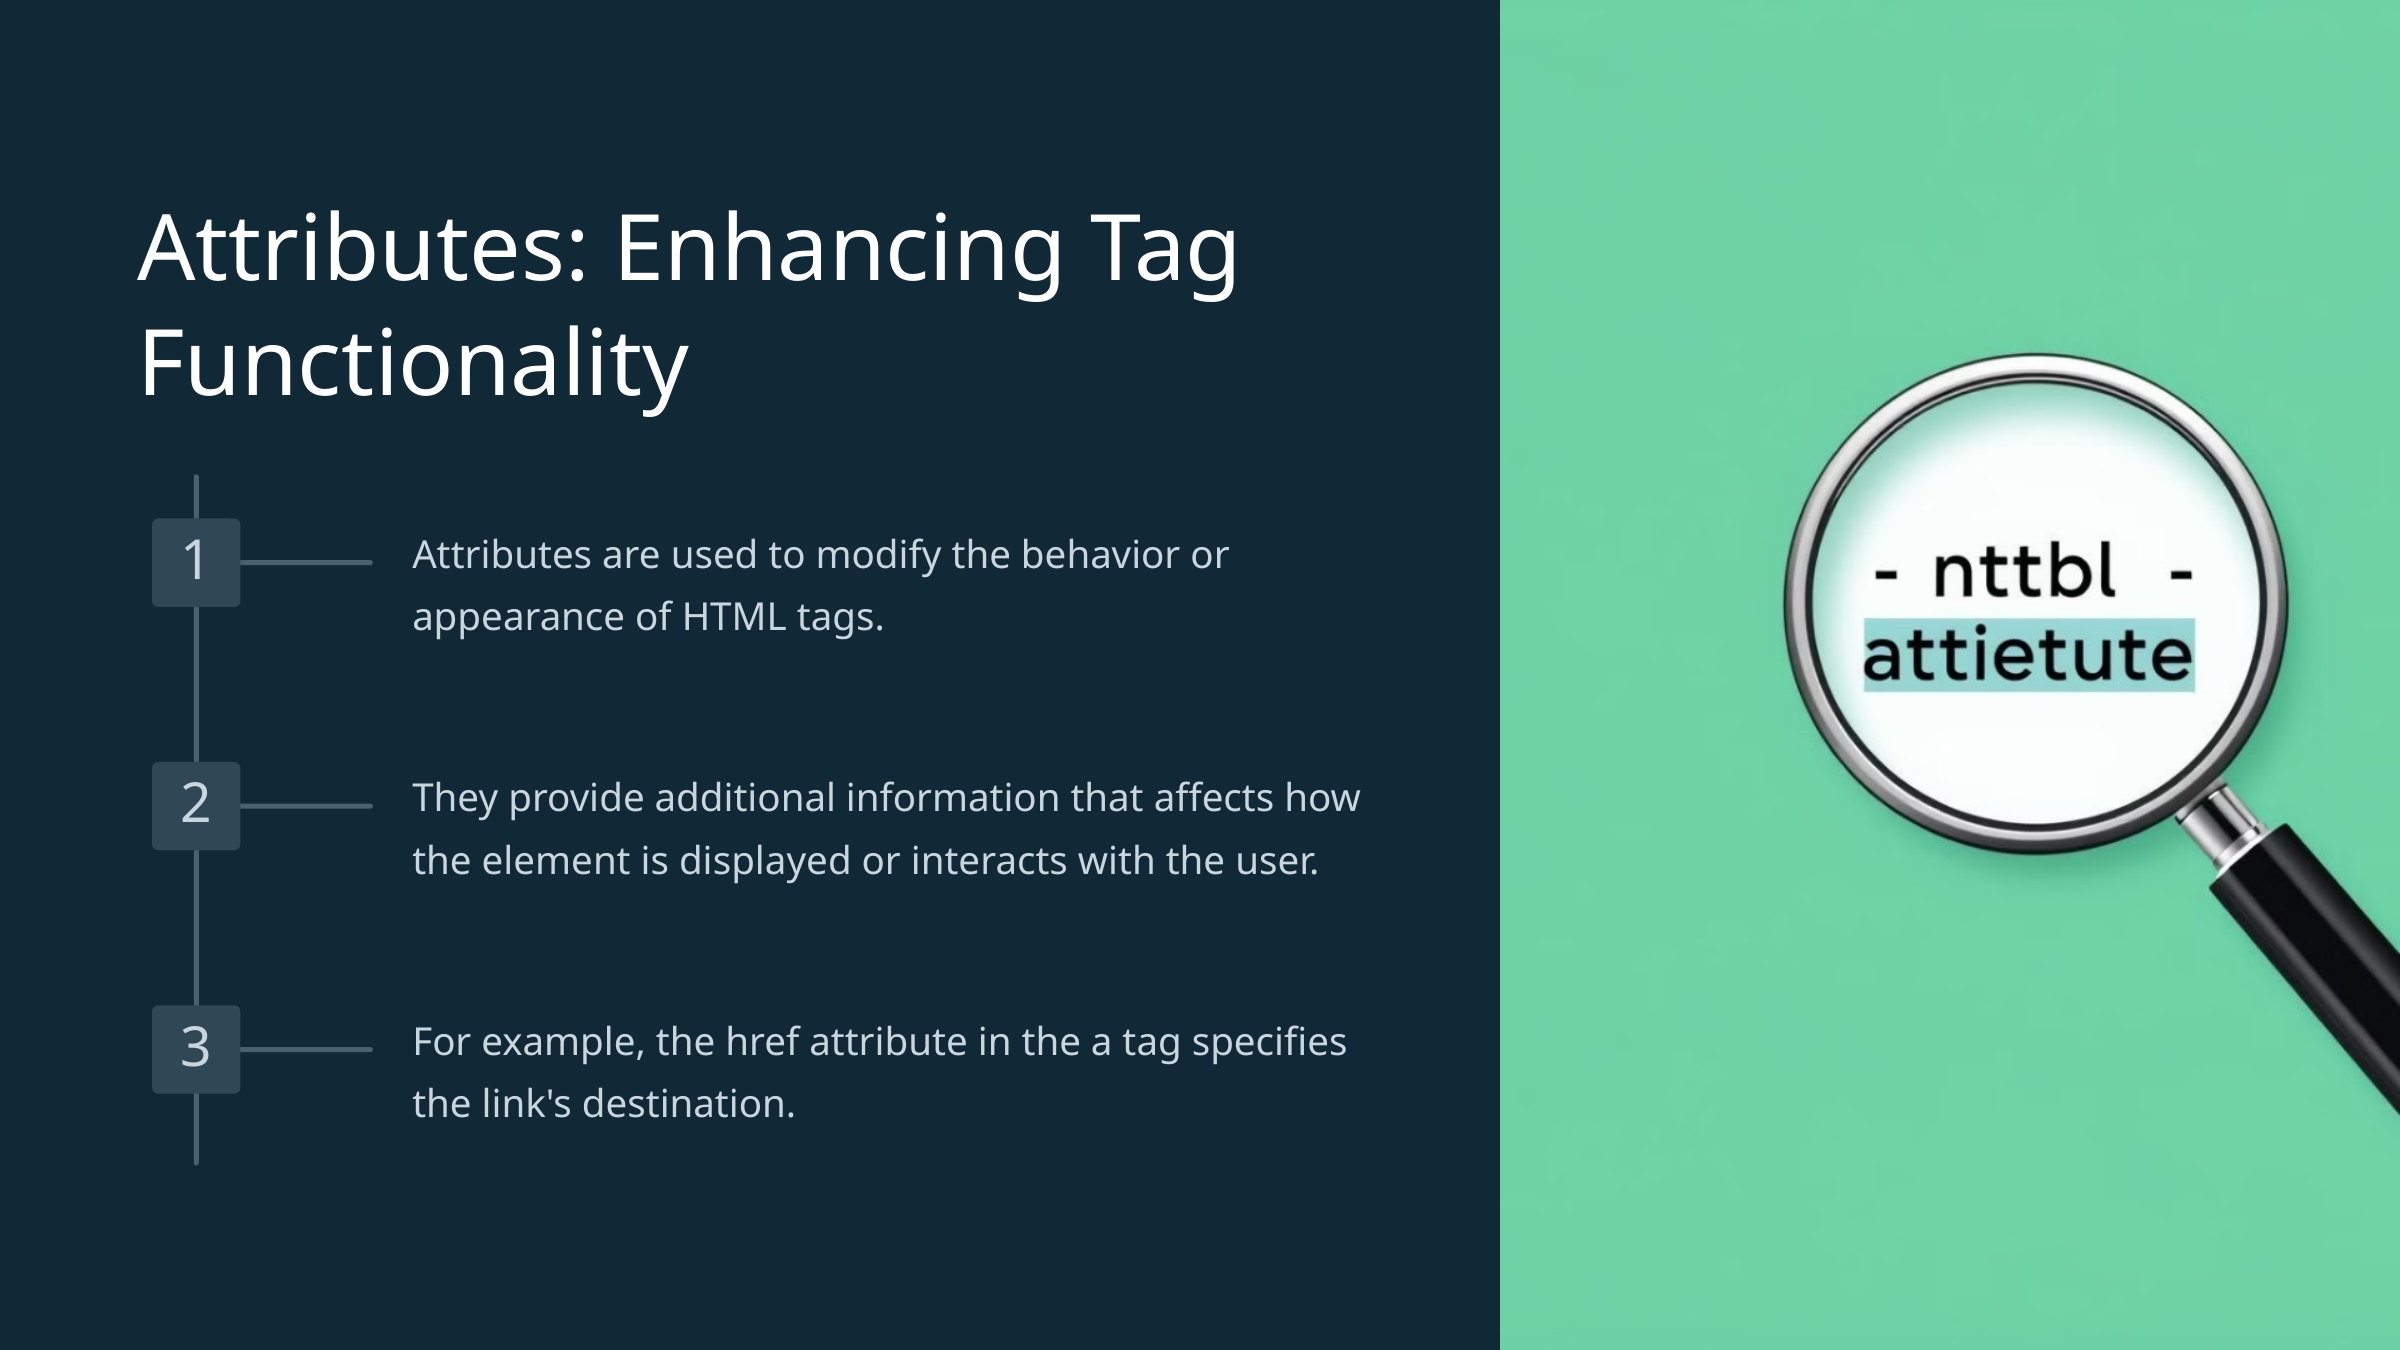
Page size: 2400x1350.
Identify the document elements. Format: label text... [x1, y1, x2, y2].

text_box [193, 474, 199, 518]
text_box [241, 1047, 373, 1053]
text_box [152, 518, 241, 607]
text_box 3 [174, 1021, 219, 1078]
text_box [241, 560, 373, 566]
text_box Attributes are used to modify the behavior or appearance of HTML tags. [412, 513, 1363, 640]
text_box [193, 1094, 199, 1166]
text_box 1 [183, 534, 210, 591]
picture [1499, 0, 2400, 1350]
text_box Attributes: Enhancing Tag Functionality [137, 184, 1363, 416]
text_box [152, 1005, 241, 1094]
text_box [193, 851, 199, 1005]
text_box They provide additional information that affects how the element is displayed or interacts with the user. [412, 757, 1363, 883]
text_box For example, the href attribute in the a tag specifies the link's destination. [412, 1000, 1363, 1127]
text_box [193, 607, 199, 761]
text_box [241, 803, 373, 809]
text_box [152, 761, 241, 851]
text_box 2 [174, 778, 219, 834]
